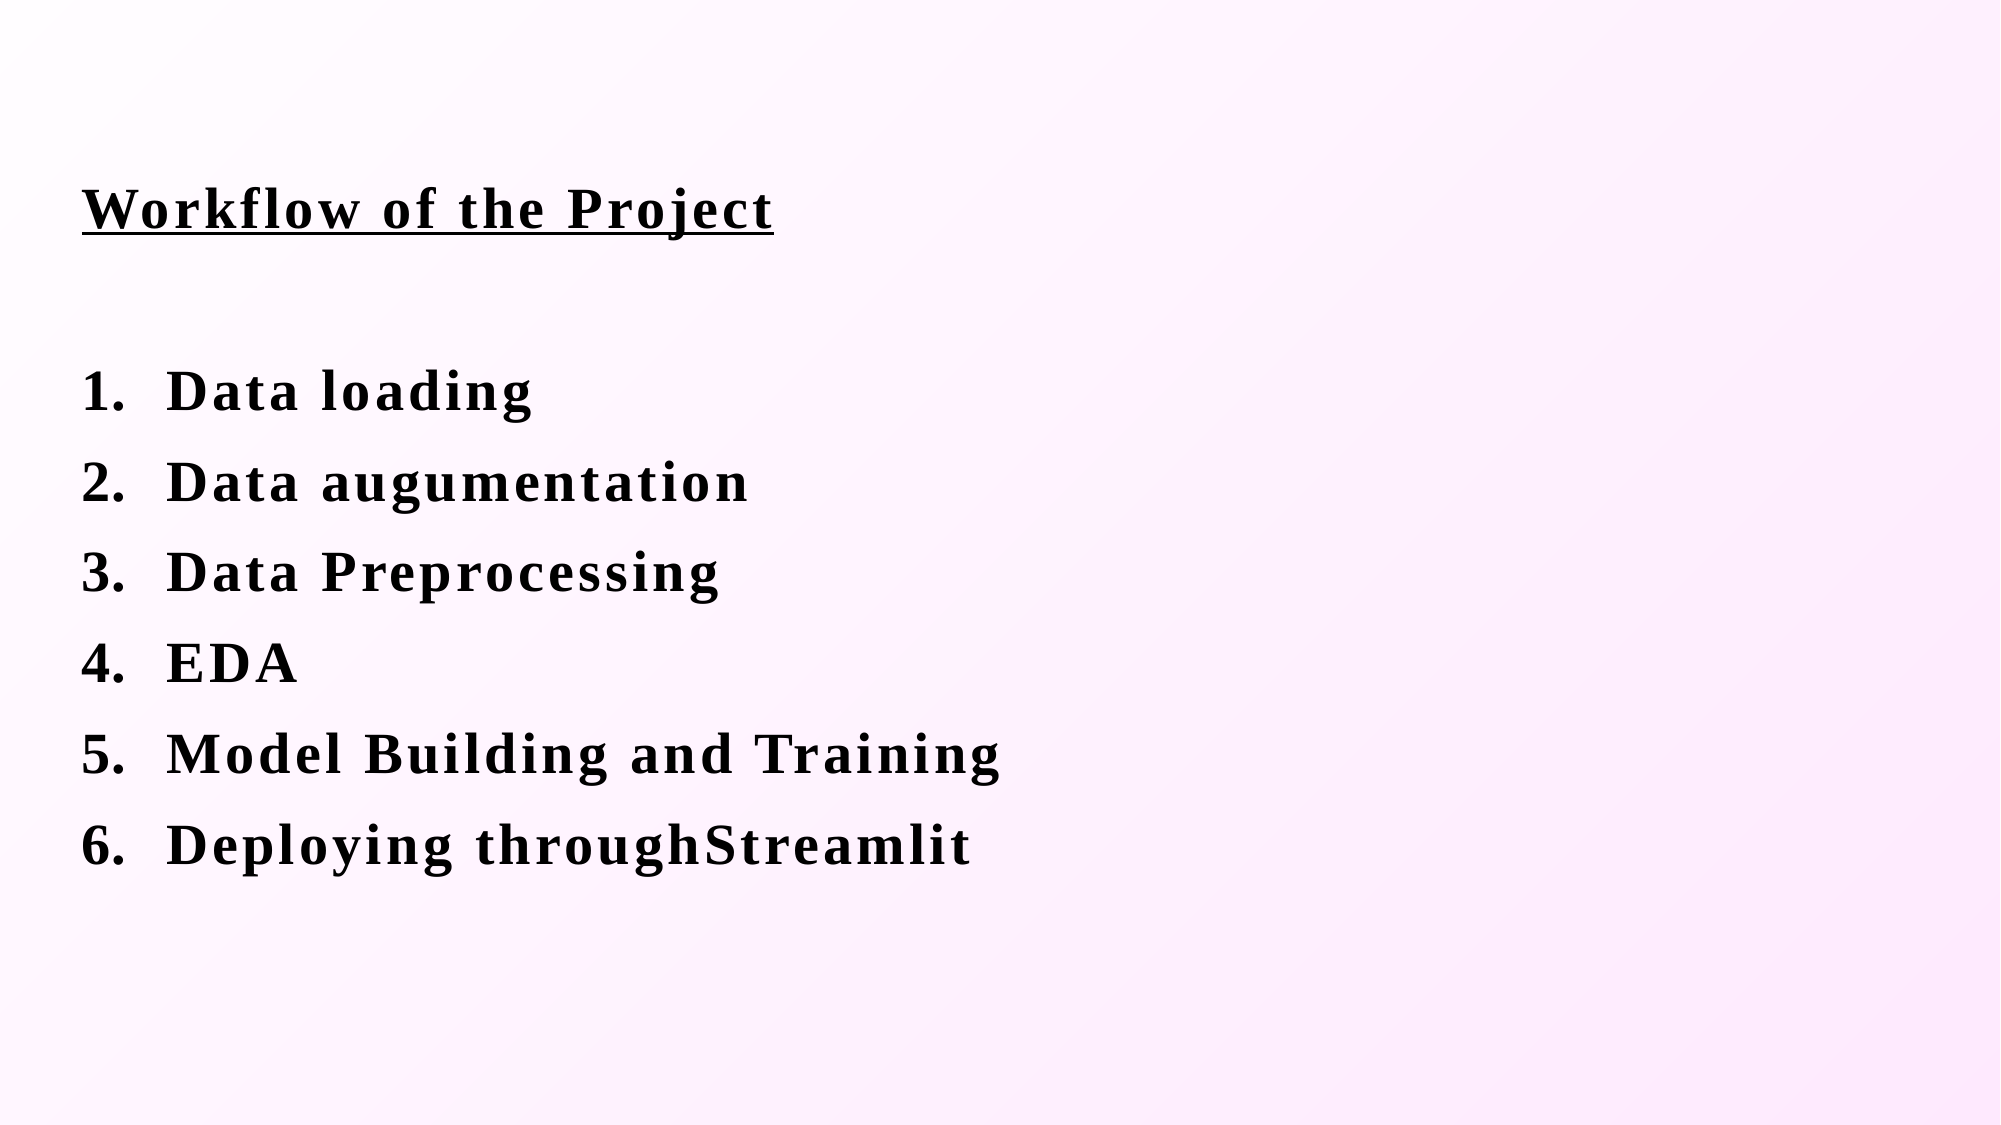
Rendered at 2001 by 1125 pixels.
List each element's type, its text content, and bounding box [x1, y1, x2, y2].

list Workflow of the Project Data loading Data augumentation Data Preprocessing EDA Model Building and Training Deploying throughStreamlit [66, 160, 1969, 886]
